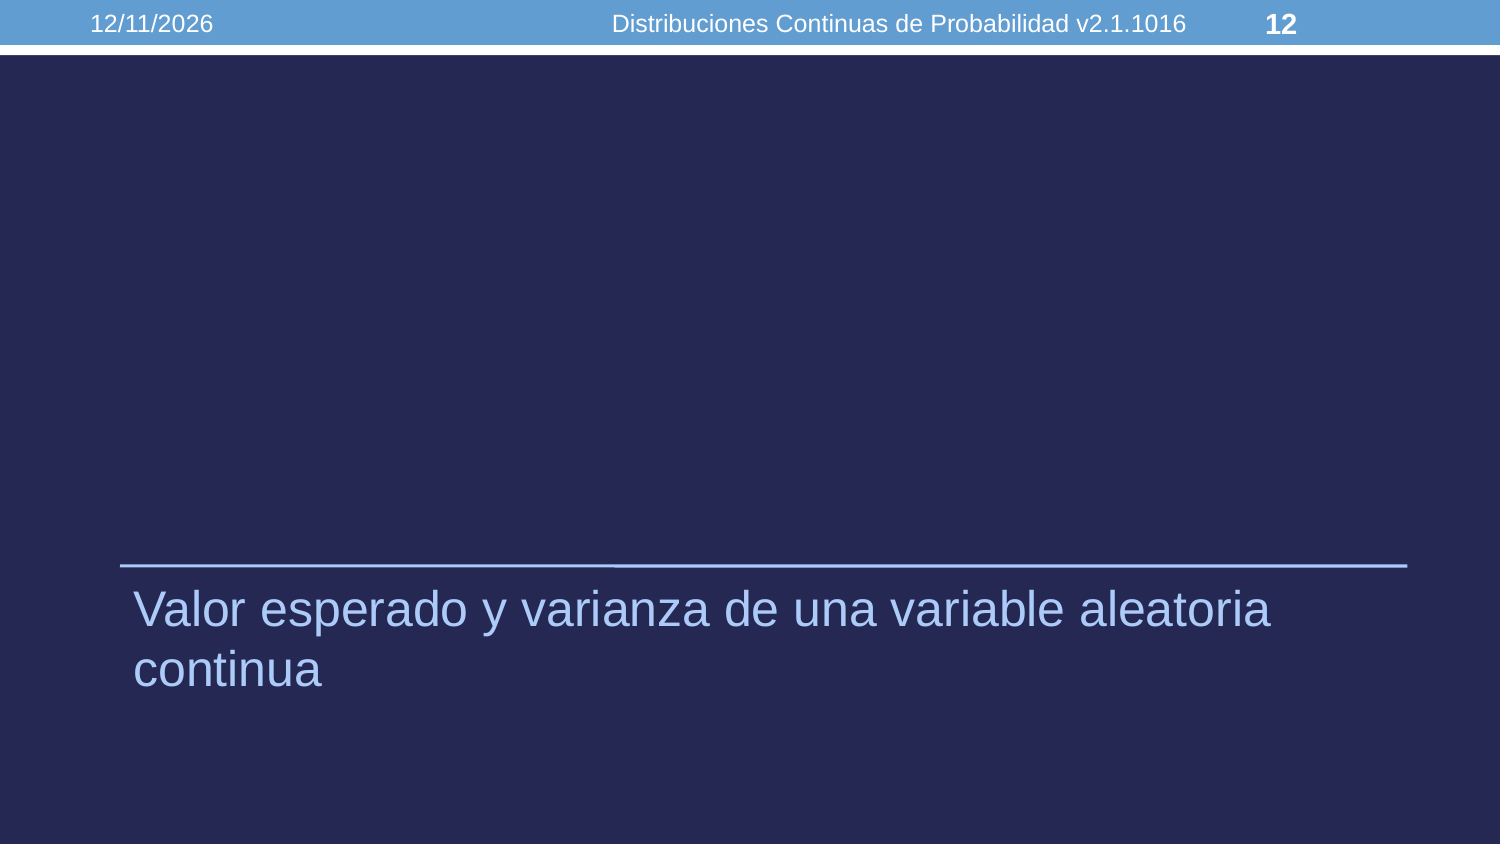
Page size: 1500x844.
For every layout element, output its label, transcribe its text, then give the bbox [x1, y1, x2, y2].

footer Distribuciones Continuas de Probabilidad v2.1.1016 [562, 2, 1238, 43]
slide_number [75, 2, 550, 43]
list Valor esperado y varianza de una variable aleatoria continua [118, 569, 1394, 754]
slide_number 12 [1250, 2, 1425, 43]
